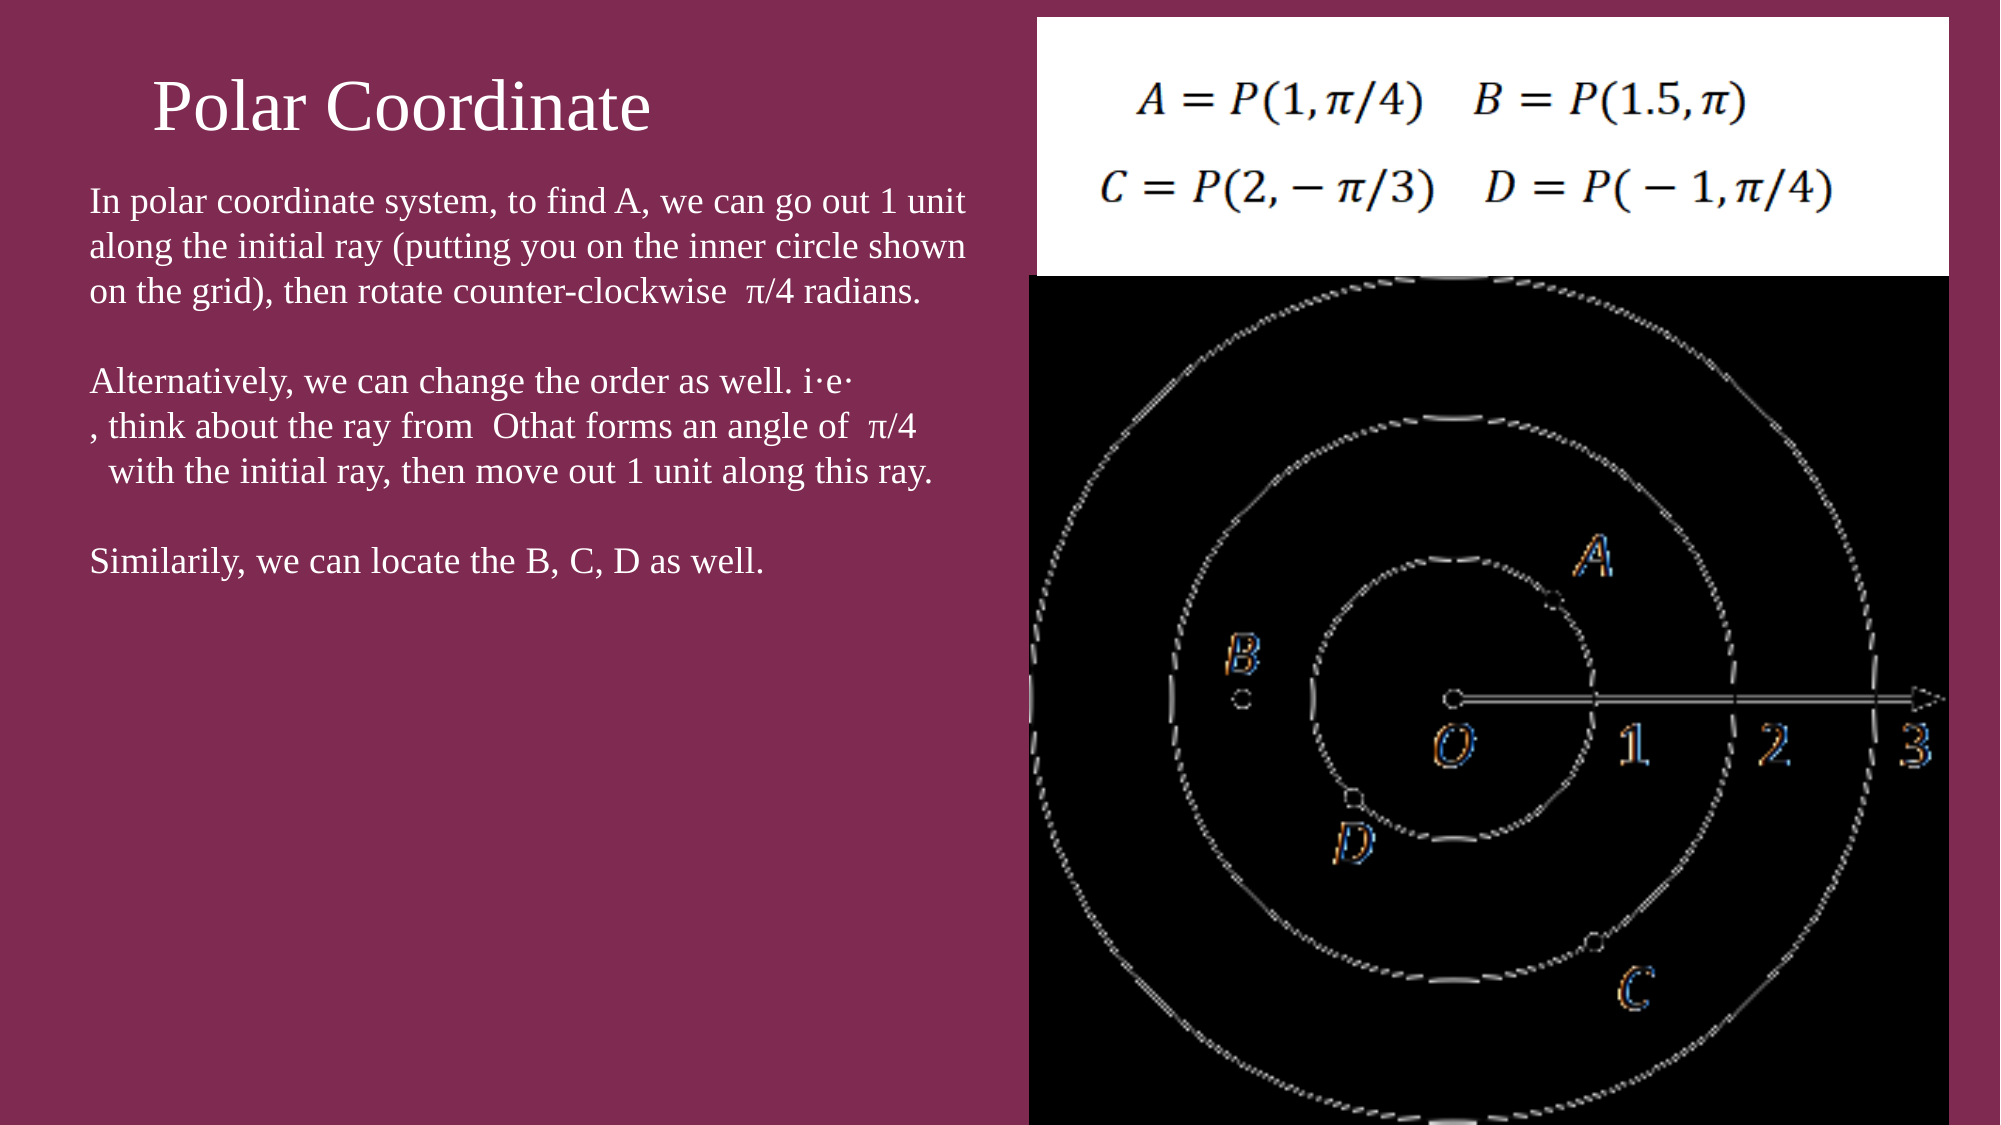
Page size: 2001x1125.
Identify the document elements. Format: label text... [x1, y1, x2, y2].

title Polar Coordinate [137, 59, 1037, 155]
text_box In polar coordinate system, to find A, we can go out 1 unit along the initial ray (putting you on the inner circle shown on the grid), then rotate counter-clockwise π/4 radians. Alternatively, we can change the order as well. i·e· , think about the ray from Othat forms an angle of π/4 with the initial ray, then move out 1 unit along this ray. Similarily, we can locate the B, C, D as well. [74, 168, 983, 589]
picture [1028, 17, 1950, 1125]
